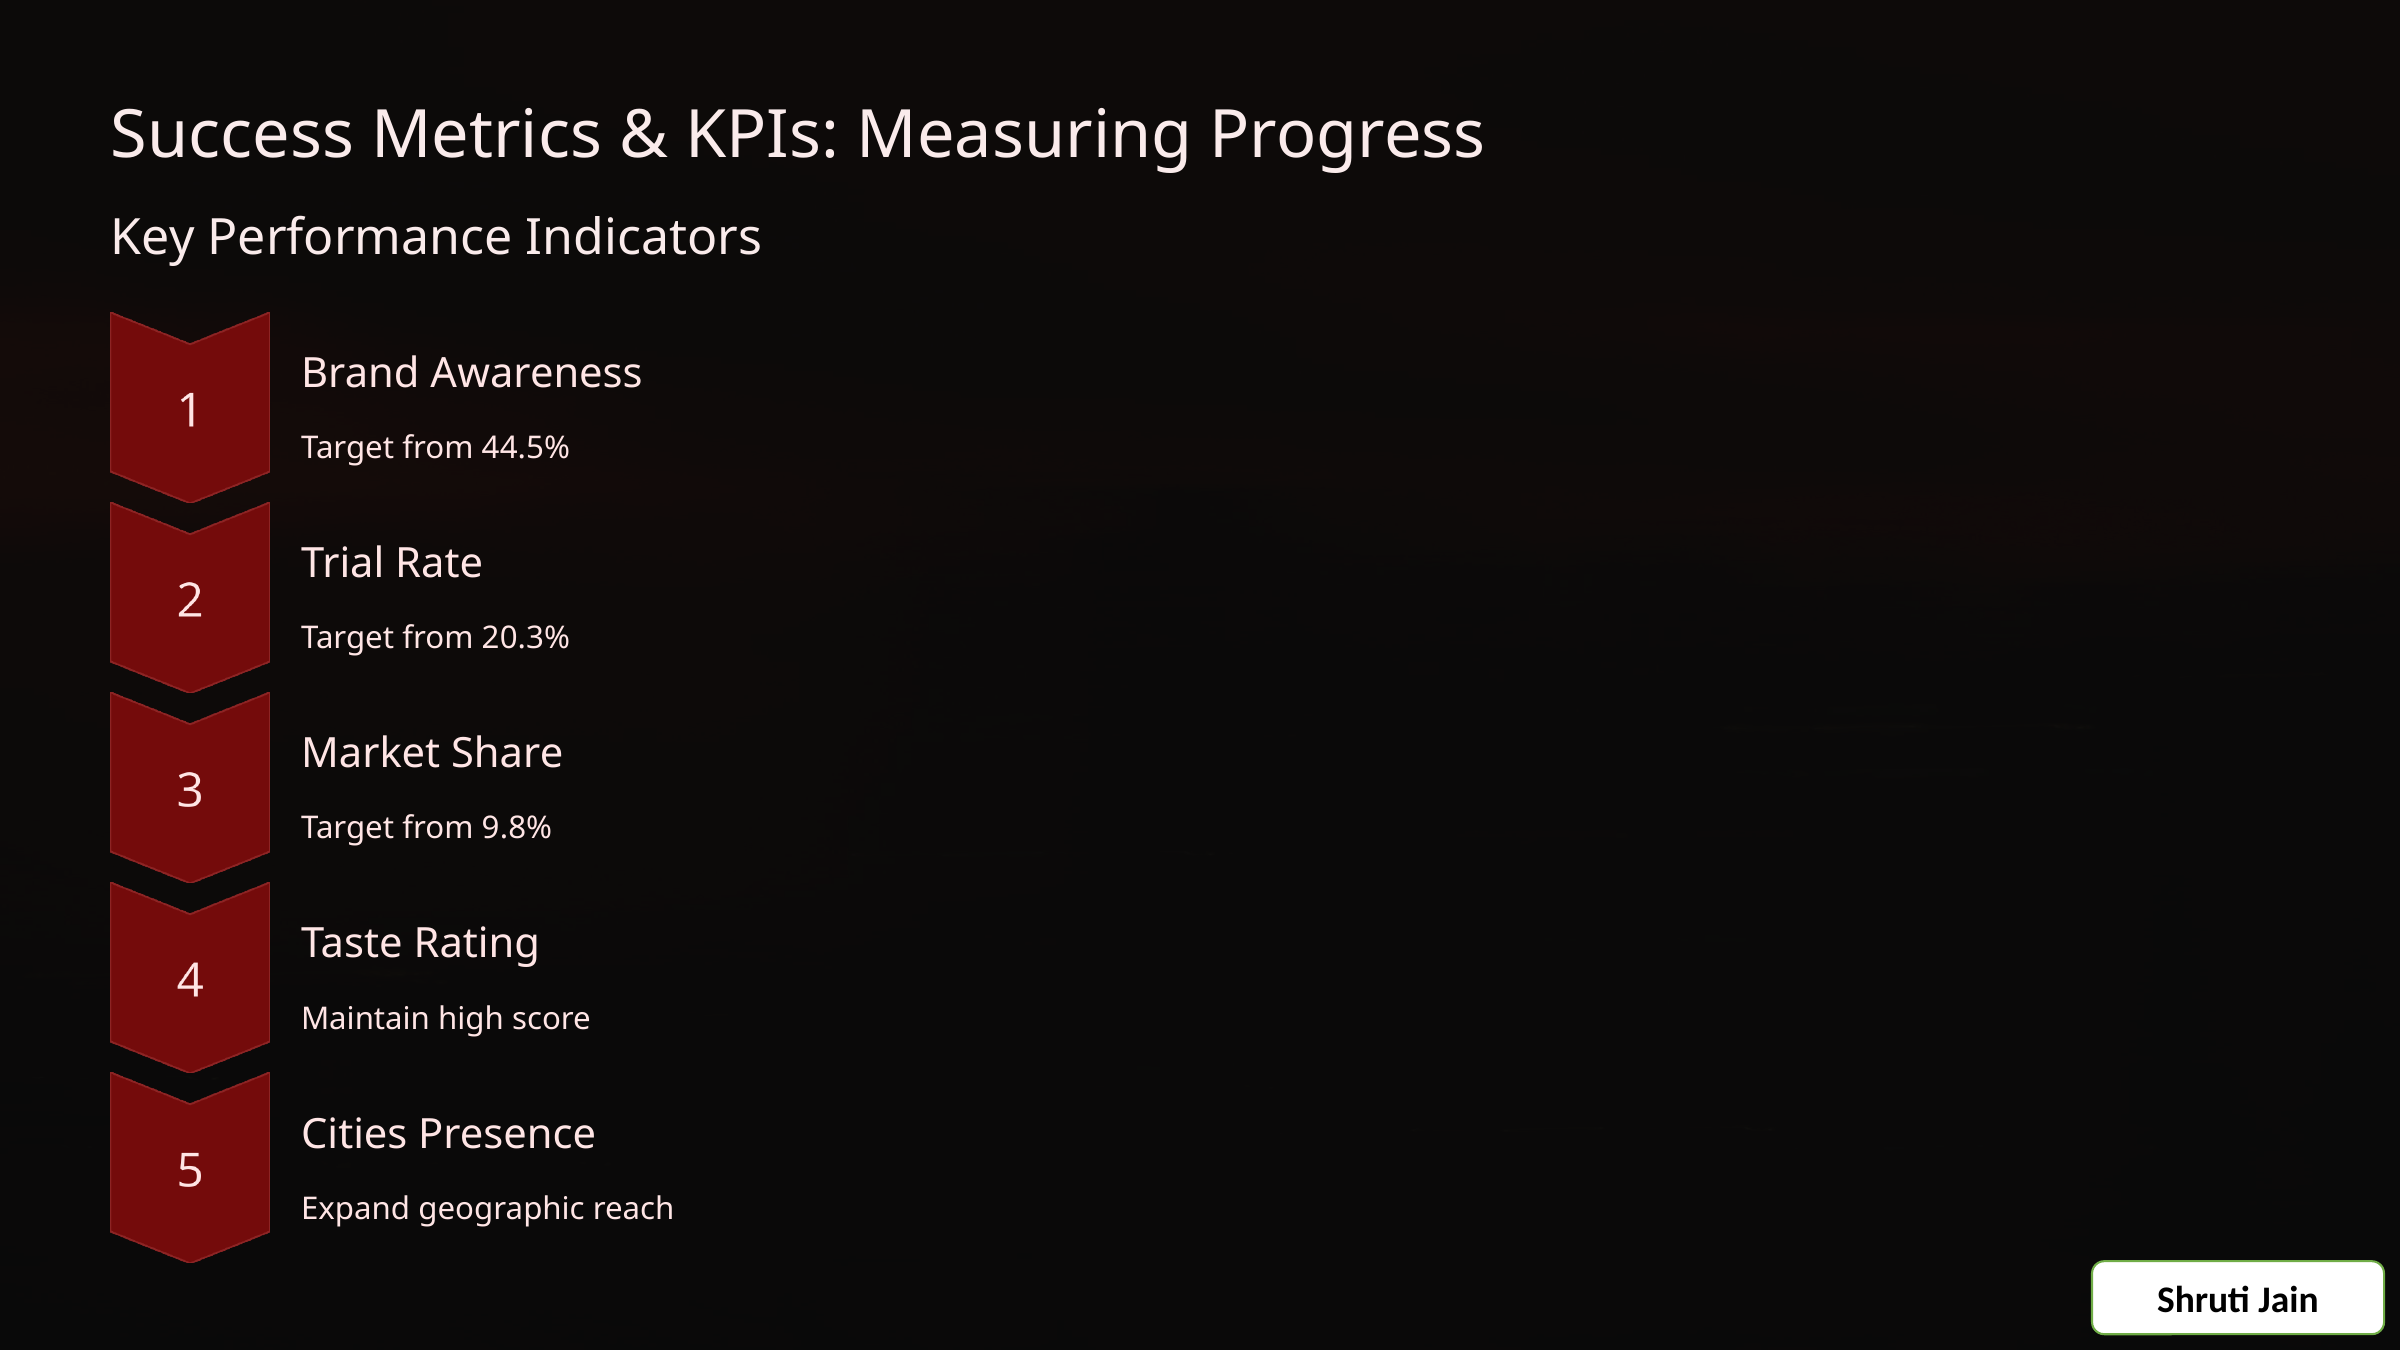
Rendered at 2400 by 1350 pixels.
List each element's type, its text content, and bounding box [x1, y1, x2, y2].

text_box Brand Awareness [301, 343, 734, 396]
text_box Key Performance Indicators [110, 202, 955, 265]
text_box Market Share [300, 724, 718, 777]
picture [110, 312, 270, 1263]
text_box Target from 44.5% [301, 414, 2290, 466]
text_box Target from 20.3% [301, 605, 2290, 656]
picture [2106, 1271, 2389, 1339]
text_box Maintain high score [301, 985, 2290, 1036]
text_box Expand geographic reach [301, 1175, 2290, 1227]
text_box Taste Rating [300, 914, 718, 967]
text_box Cities Presence [300, 1104, 718, 1157]
text_box Trial Rate [300, 533, 718, 587]
text_box Shruti Jain [2090, 1260, 2386, 1336]
text_box Target from 9.8% [301, 795, 2290, 846]
text_box Success Metrics & KPIs: Measuring Progress [110, 87, 1912, 171]
